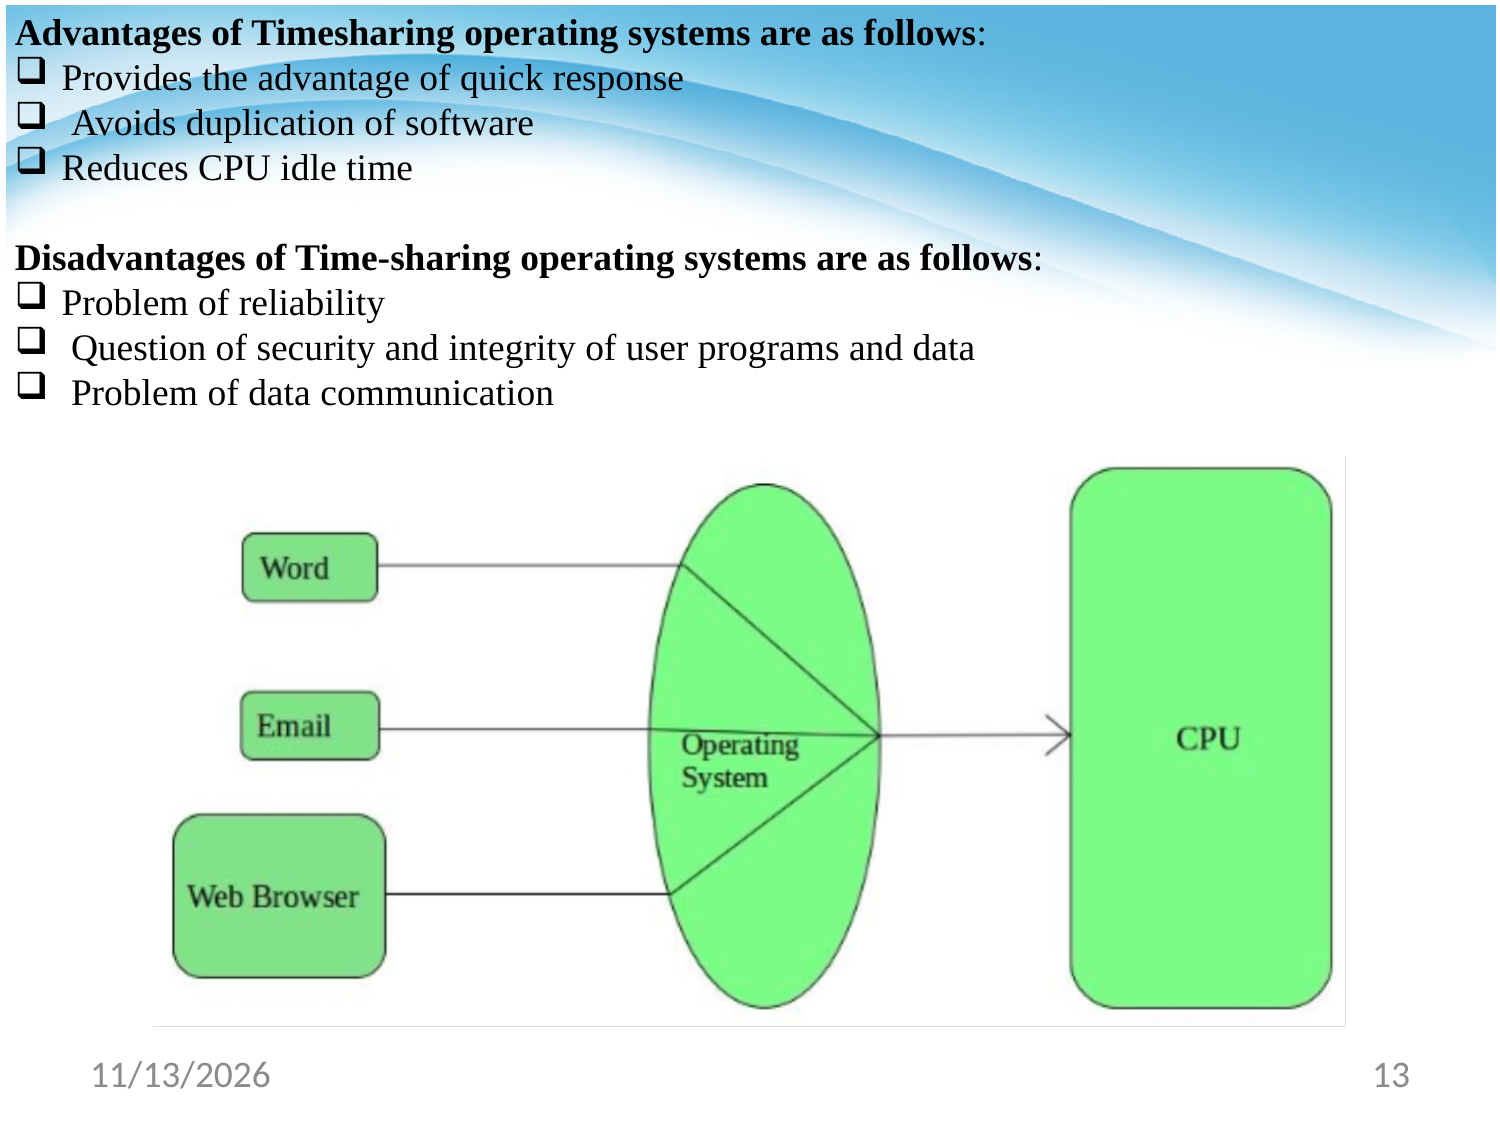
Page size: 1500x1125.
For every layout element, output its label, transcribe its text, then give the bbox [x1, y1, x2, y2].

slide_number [75, 1042, 425, 1103]
text_box Advantages of Timesharing operating systems are as follows: Provides the advantage of quick response Avoids duplication of software Reduces CPU idle time Disadvantages of Time-sharing operating systems are as follows: Problem of reliability Question of security and integrity of user programs and data Problem of data communication [0, 0, 1500, 466]
slide_number 13 [1074, 1042, 1425, 1103]
picture [0, 455, 1500, 1125]
